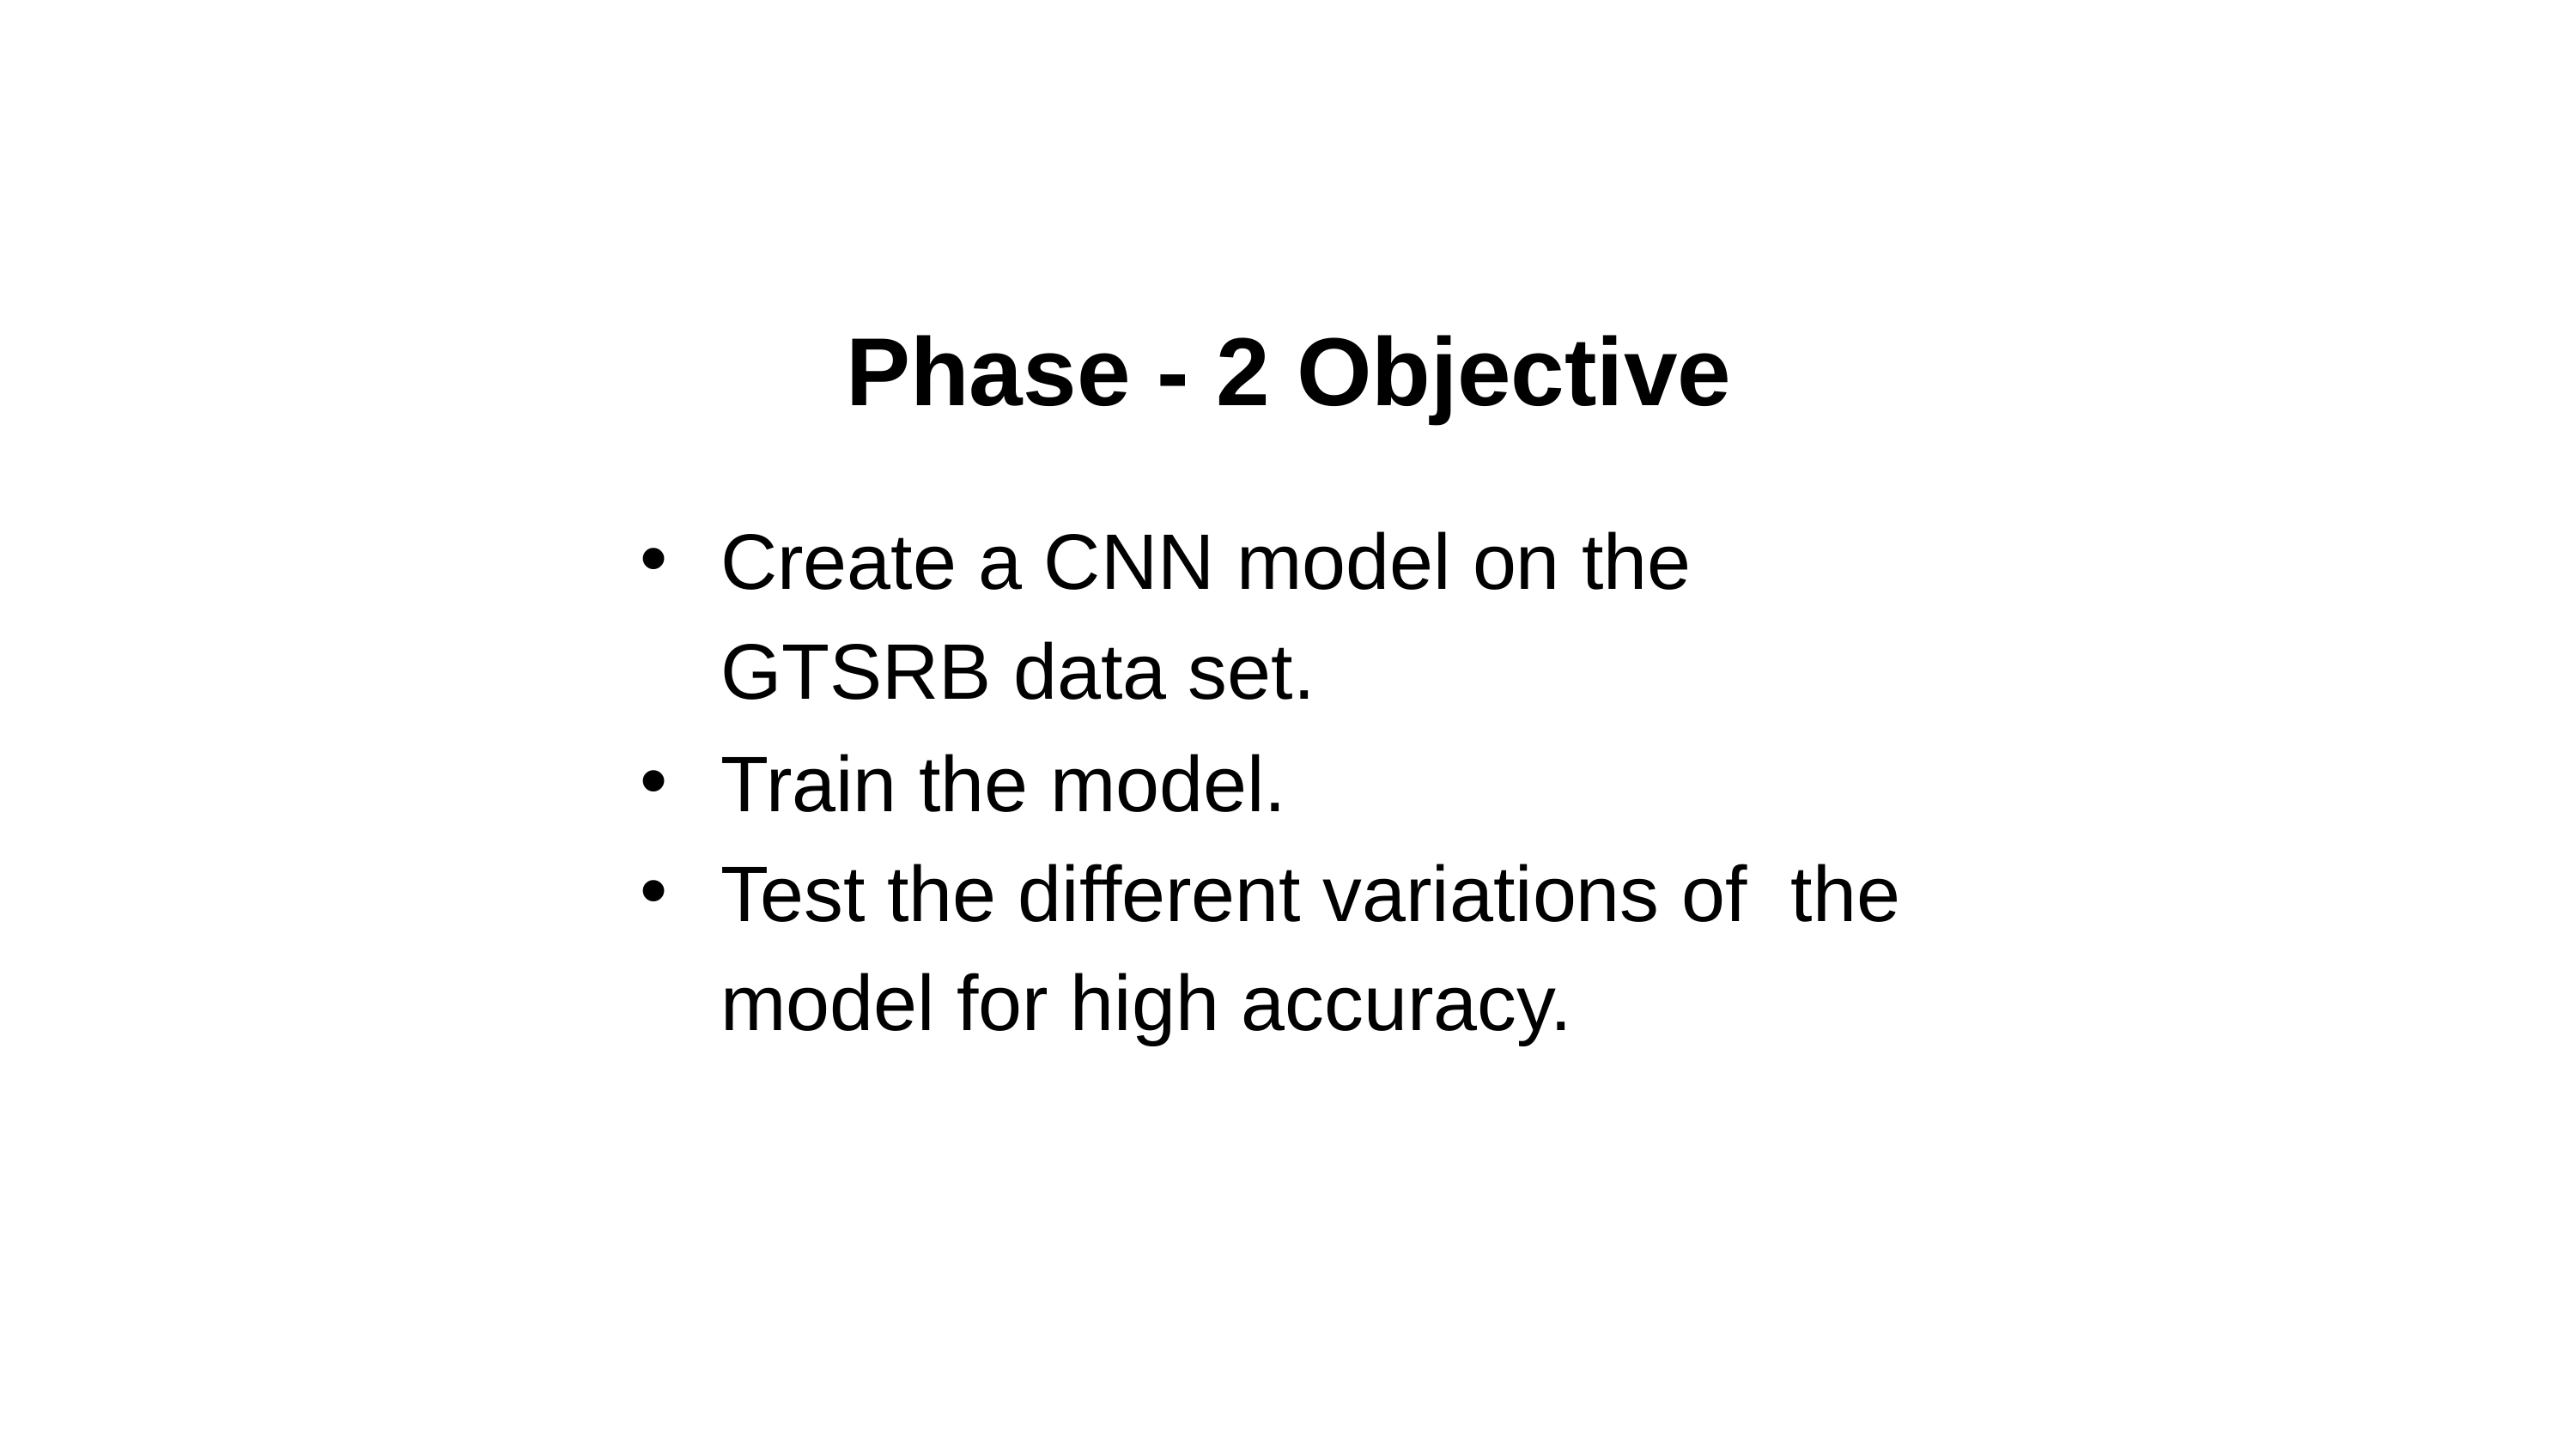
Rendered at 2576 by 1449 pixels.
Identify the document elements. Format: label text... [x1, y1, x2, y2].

text_box Create a CNN model on the GTSRB data set. Train the model. Test the different variations of the model for high accuracy. [638, 494, 1938, 1047]
title Phase - 2 Objective [506, 306, 2070, 551]
